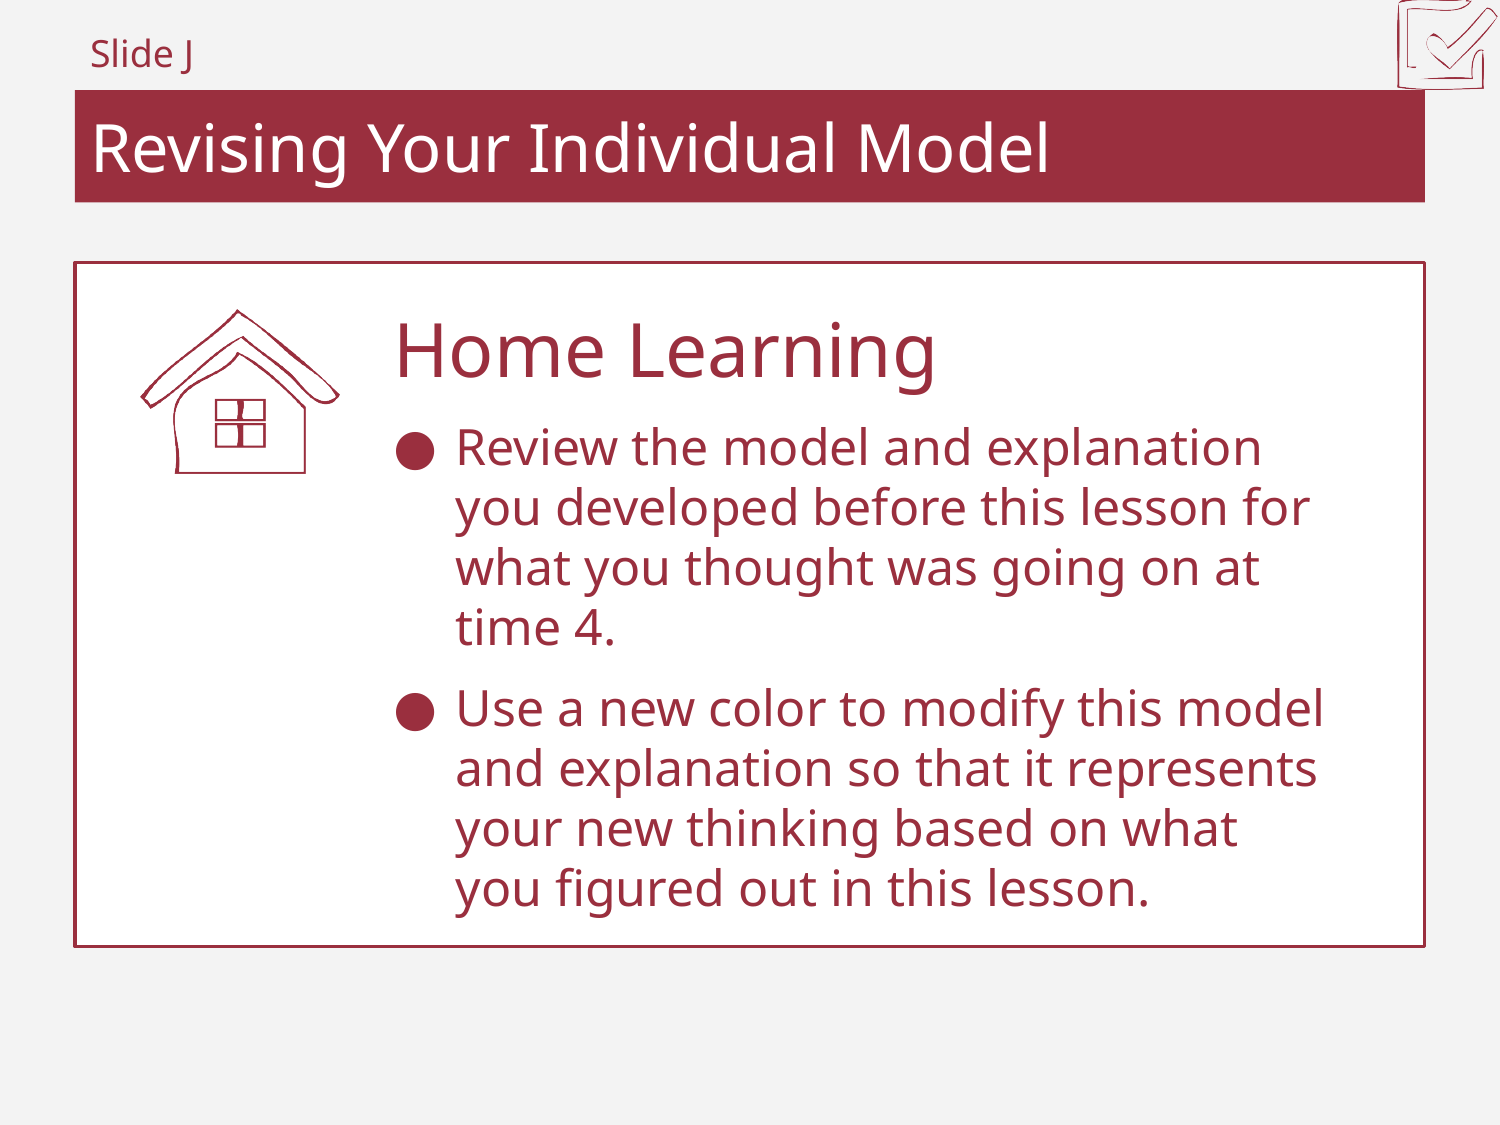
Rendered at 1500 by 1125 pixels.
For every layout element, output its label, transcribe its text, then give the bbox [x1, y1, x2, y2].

text_box Revising Your Individual Model [74, 90, 1425, 203]
text_box [74, 262, 1425, 947]
picture [139, 309, 340, 474]
text_box Home Learning [393, 302, 1163, 410]
picture [1397, 0, 1498, 91]
text_box Review the model and explanation you developed before this lesson for what you thought was going on at time 4. Use a new color to modify this model and explanation so that it represents your new thinking based on what you figured out in this lesson. [380, 415, 1330, 523]
text_box Slide J [75, 0, 686, 90]
